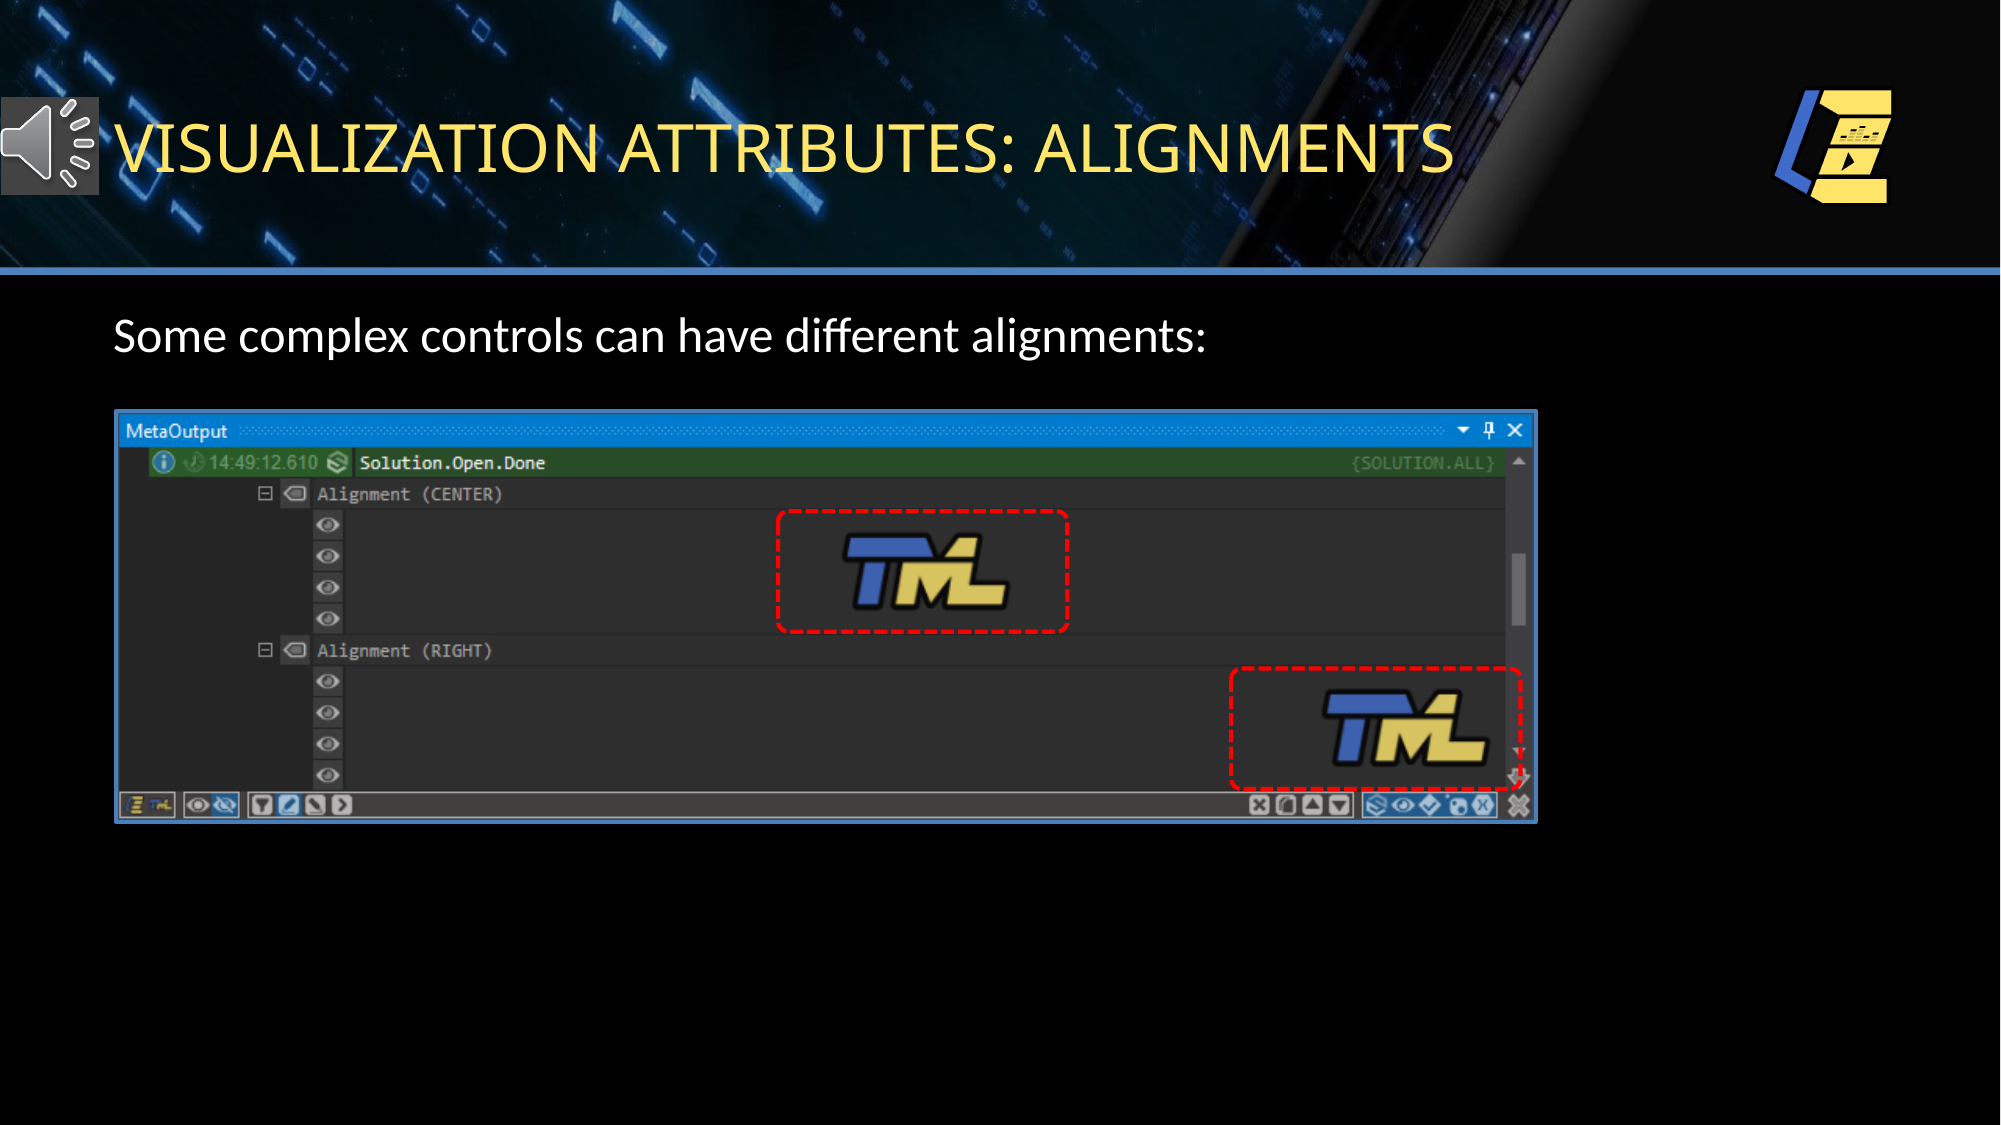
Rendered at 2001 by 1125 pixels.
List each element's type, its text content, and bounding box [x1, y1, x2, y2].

picture [0, 0, 2001, 1125]
title VISUALIZATION ATTRIBUTES: ALIGNMENTS [99, 62, 1904, 230]
list Some complex controls can have different alignments: [98, 295, 1902, 1064]
